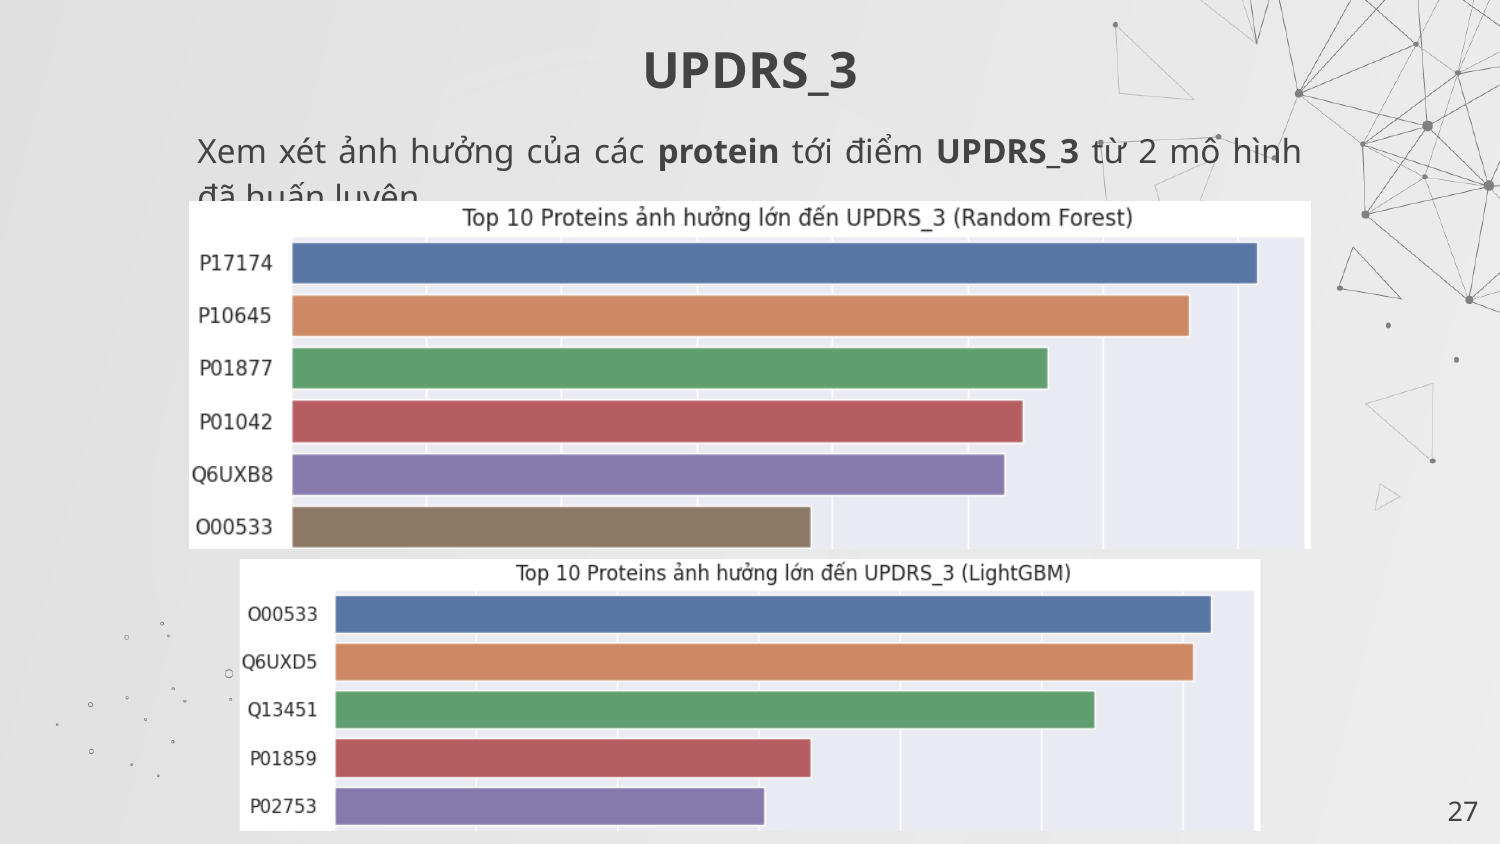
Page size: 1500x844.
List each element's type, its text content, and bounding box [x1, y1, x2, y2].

title UPDRS_3 [280, 23, 1220, 104]
picture [0, 0, 1500, 844]
text_box Xem xét ảnh hưởng của các protein tới điểm UPDRS_3 từ 2 mô hình đã huấn luyện. [182, 109, 1318, 189]
slide_number 27 [1403, 779, 1494, 844]
